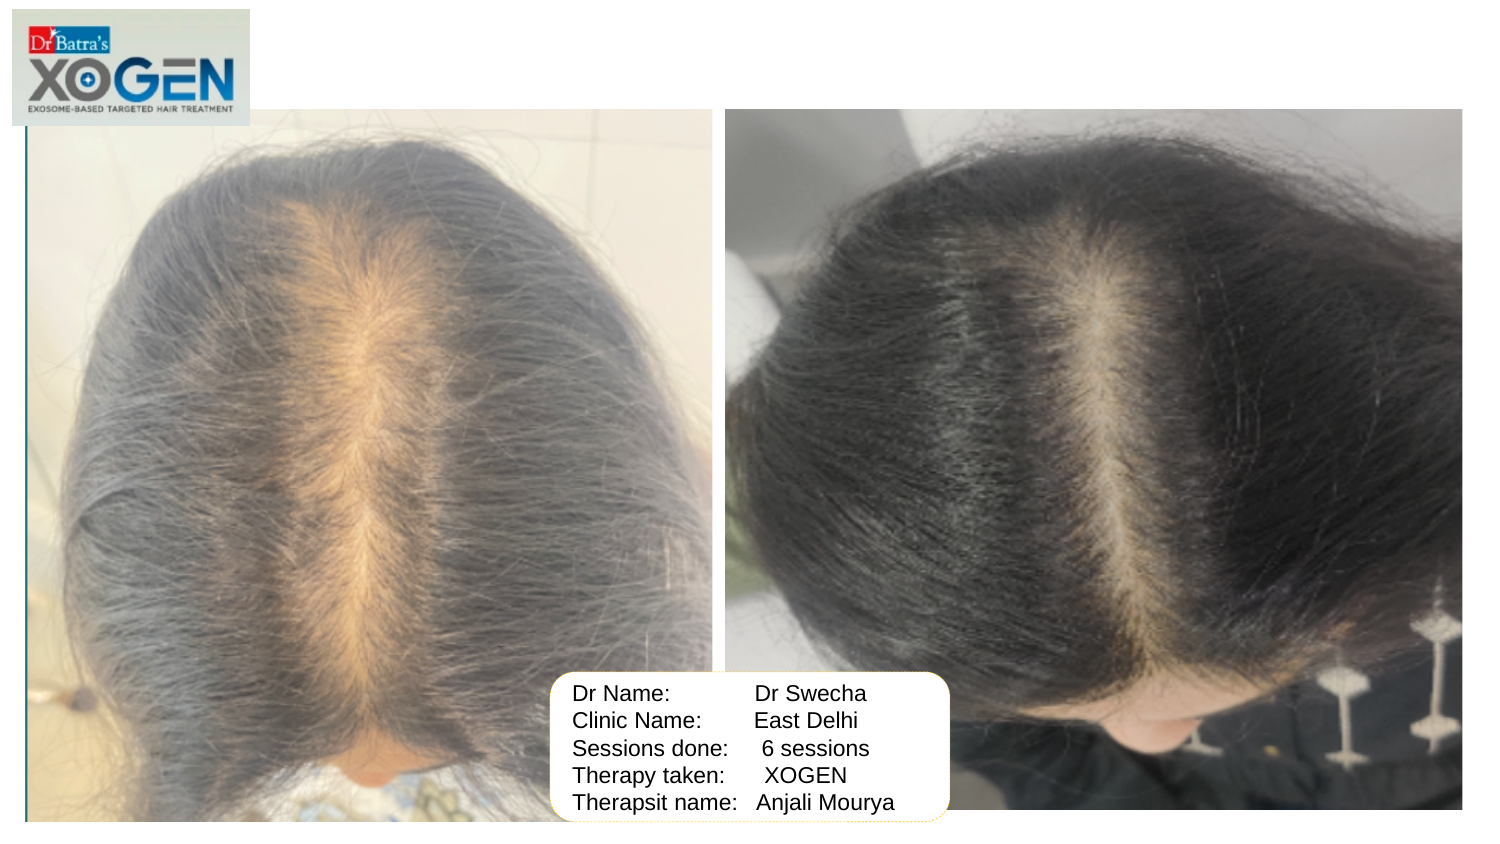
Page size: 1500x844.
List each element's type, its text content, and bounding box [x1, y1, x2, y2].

picture [724, 109, 1463, 810]
picture [12, 9, 713, 823]
text_box Dr Name: Dr Swecha Clinic Name: East Delhi Sessions done: 6 sessions Therapy taken: XOGEN Therapsit name: Anjali Mourya [716, 669, 939, 824]
